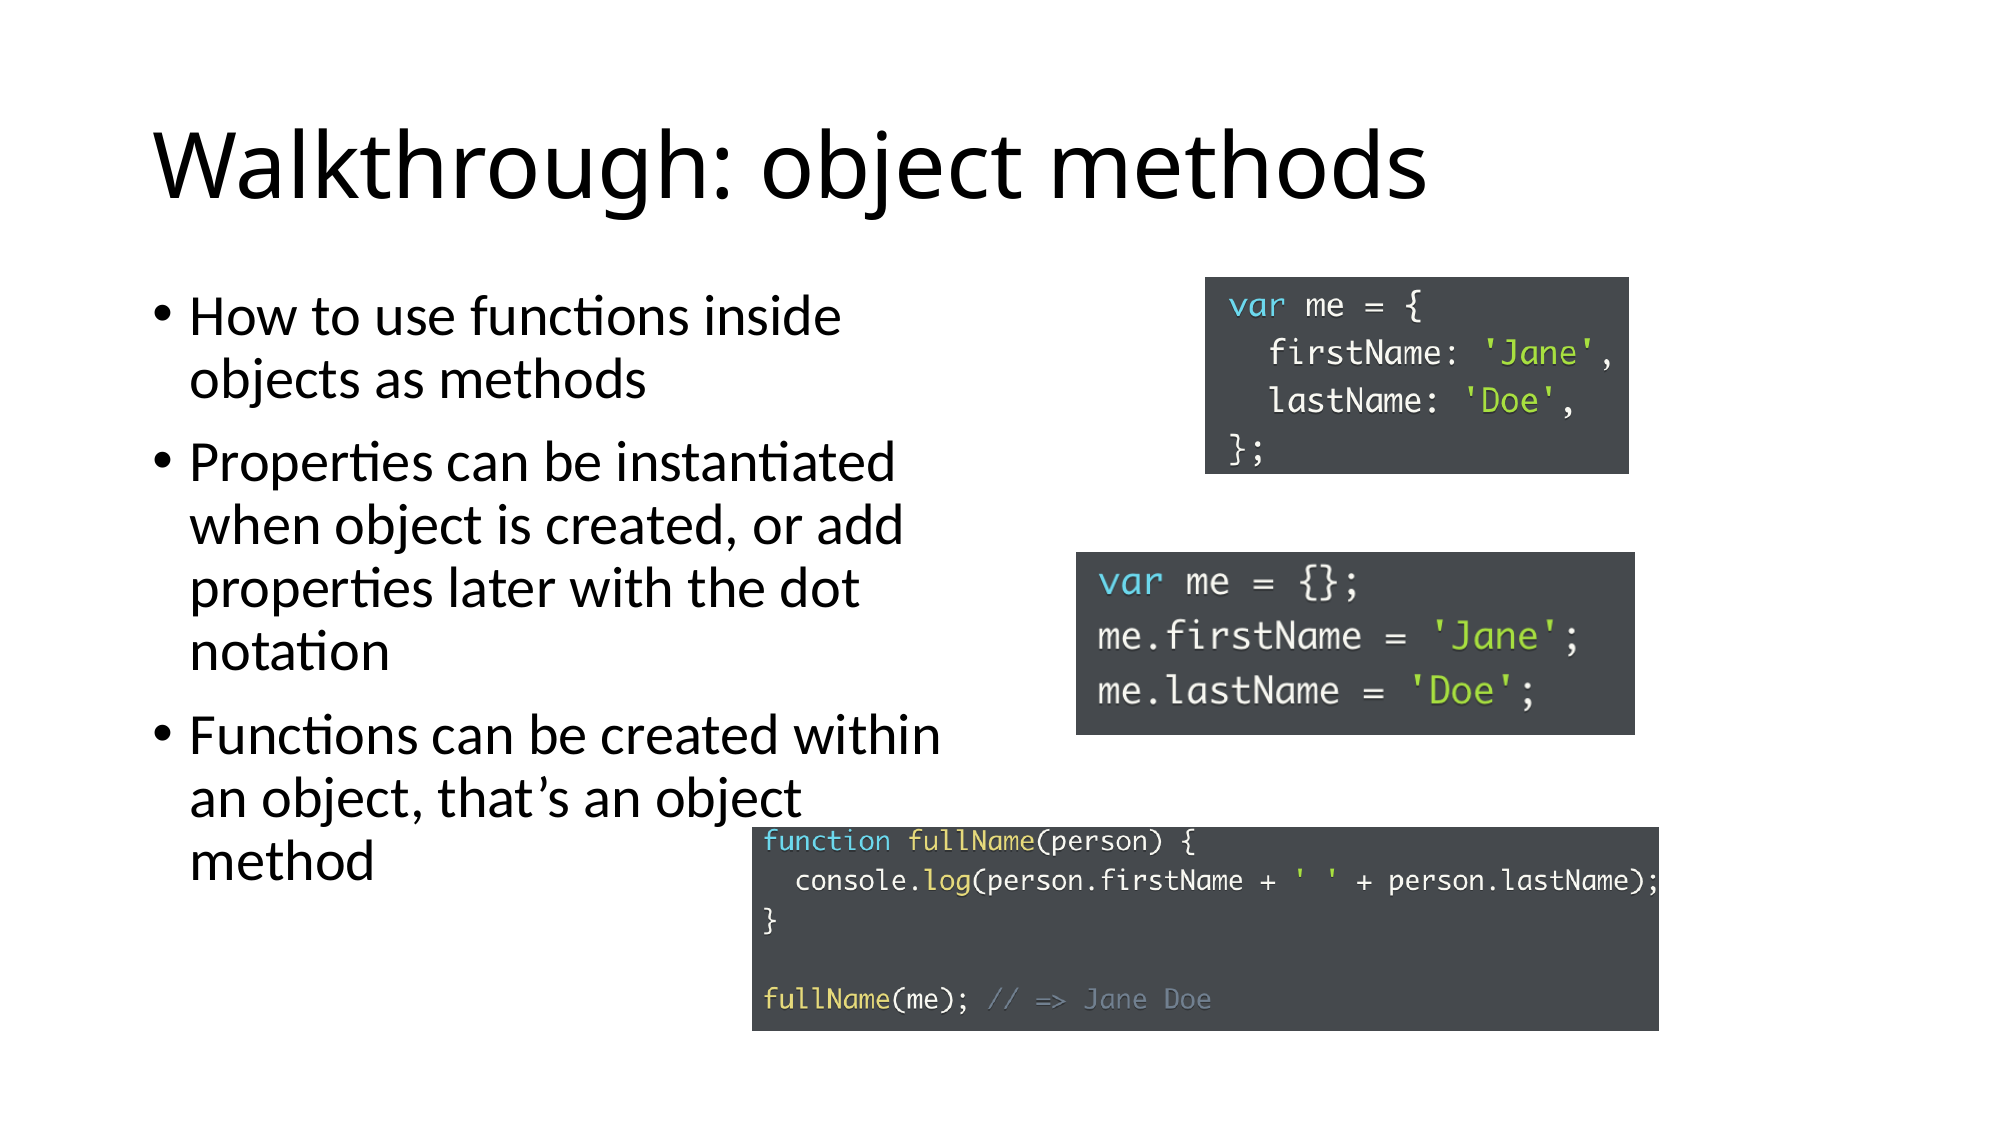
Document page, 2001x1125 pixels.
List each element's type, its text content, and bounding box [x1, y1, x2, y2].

picture [1076, 552, 1635, 735]
title Walkthrough: object methods [137, 59, 1863, 278]
picture [752, 827, 1659, 1031]
picture [1205, 277, 1629, 474]
list How to use functions inside objects as methods Properties can be instantiated when object is created, or add properties later with the dot notation Functions can be created within an object, that’s an object method [137, 277, 1002, 992]
